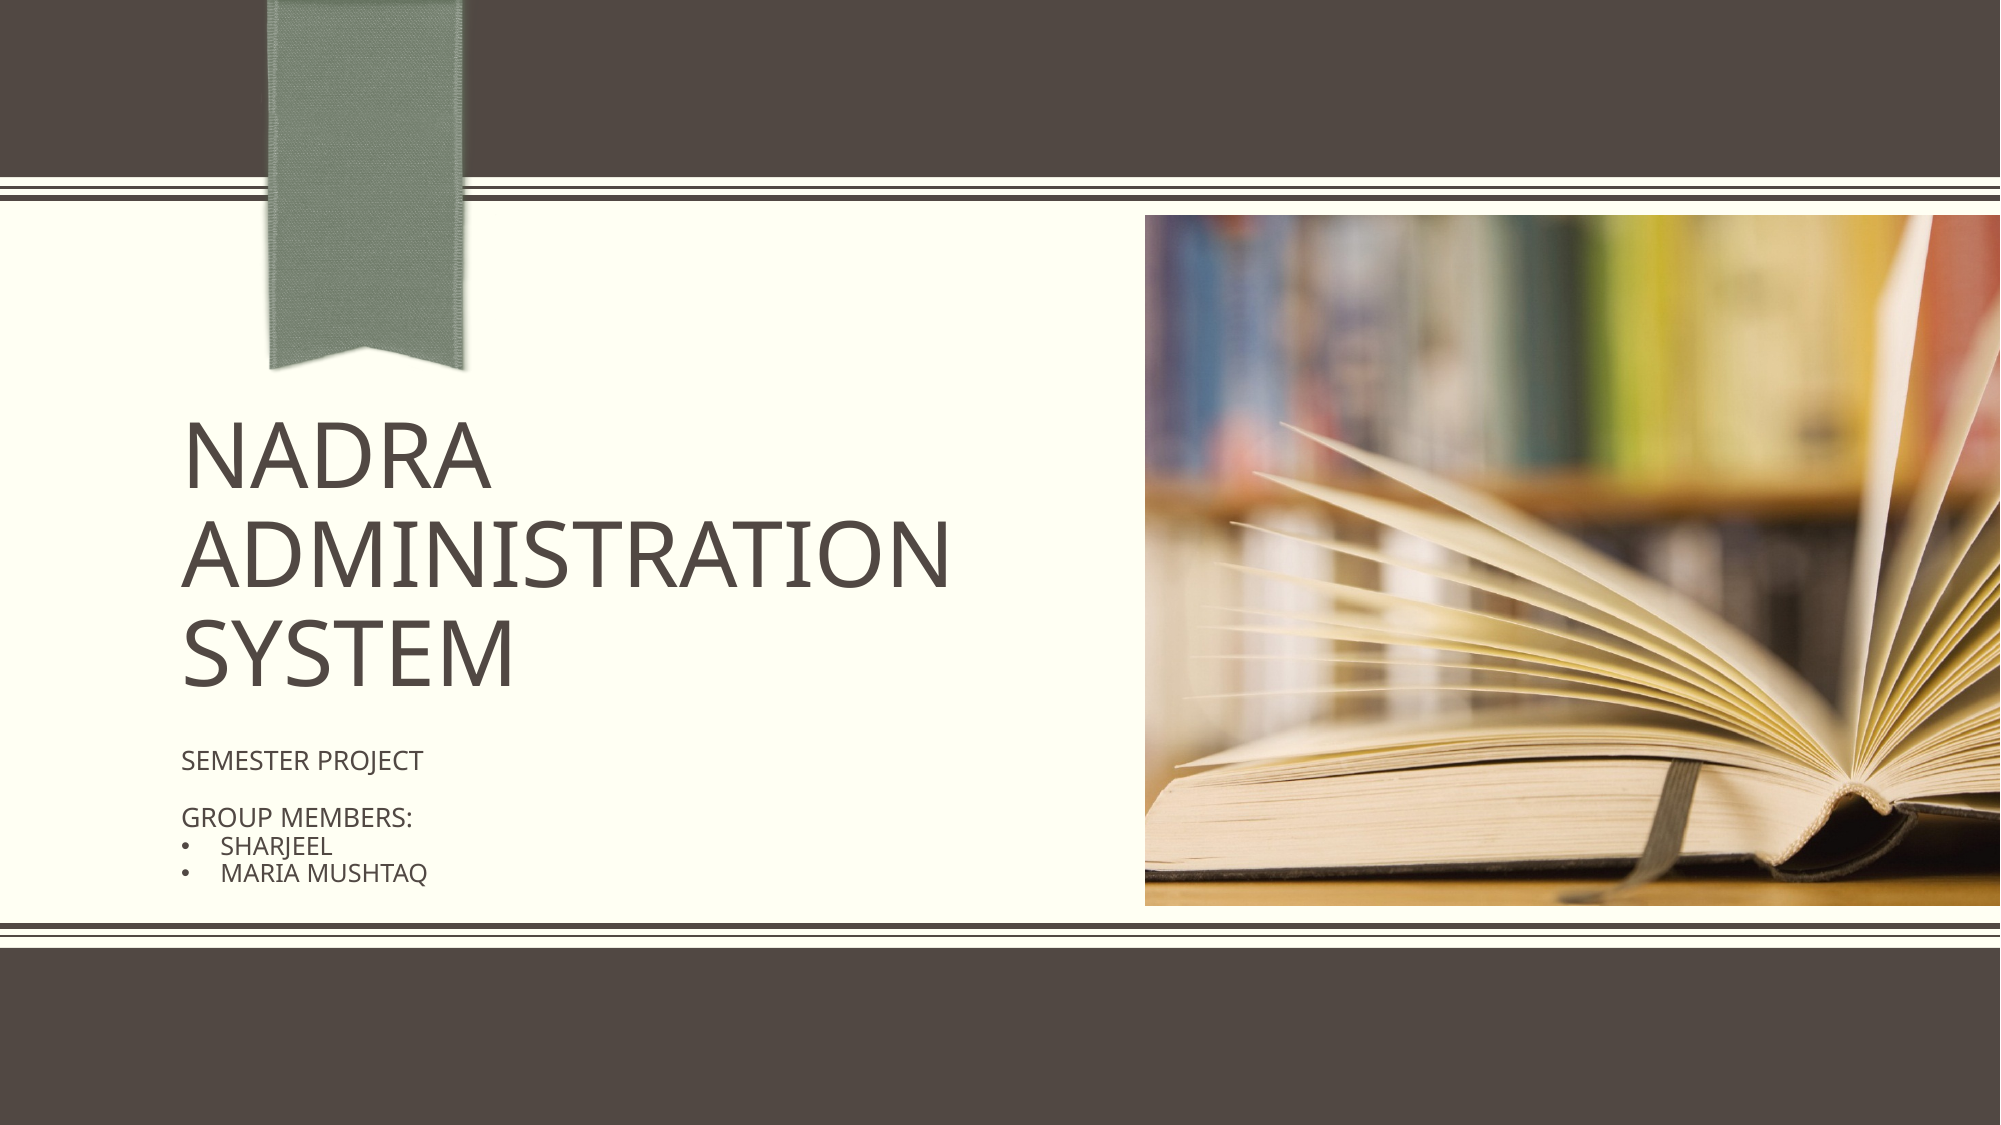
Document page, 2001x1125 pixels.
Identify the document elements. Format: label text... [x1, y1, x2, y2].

picture [1145, 214, 2000, 906]
subtitle SEMESTER PROJECT GROUP MEMBERS: SHARJEEL MARIA MUSHTAQ [181, 740, 1122, 897]
title NADRA ADMINISTRATION SYSTEM [181, 376, 1122, 740]
